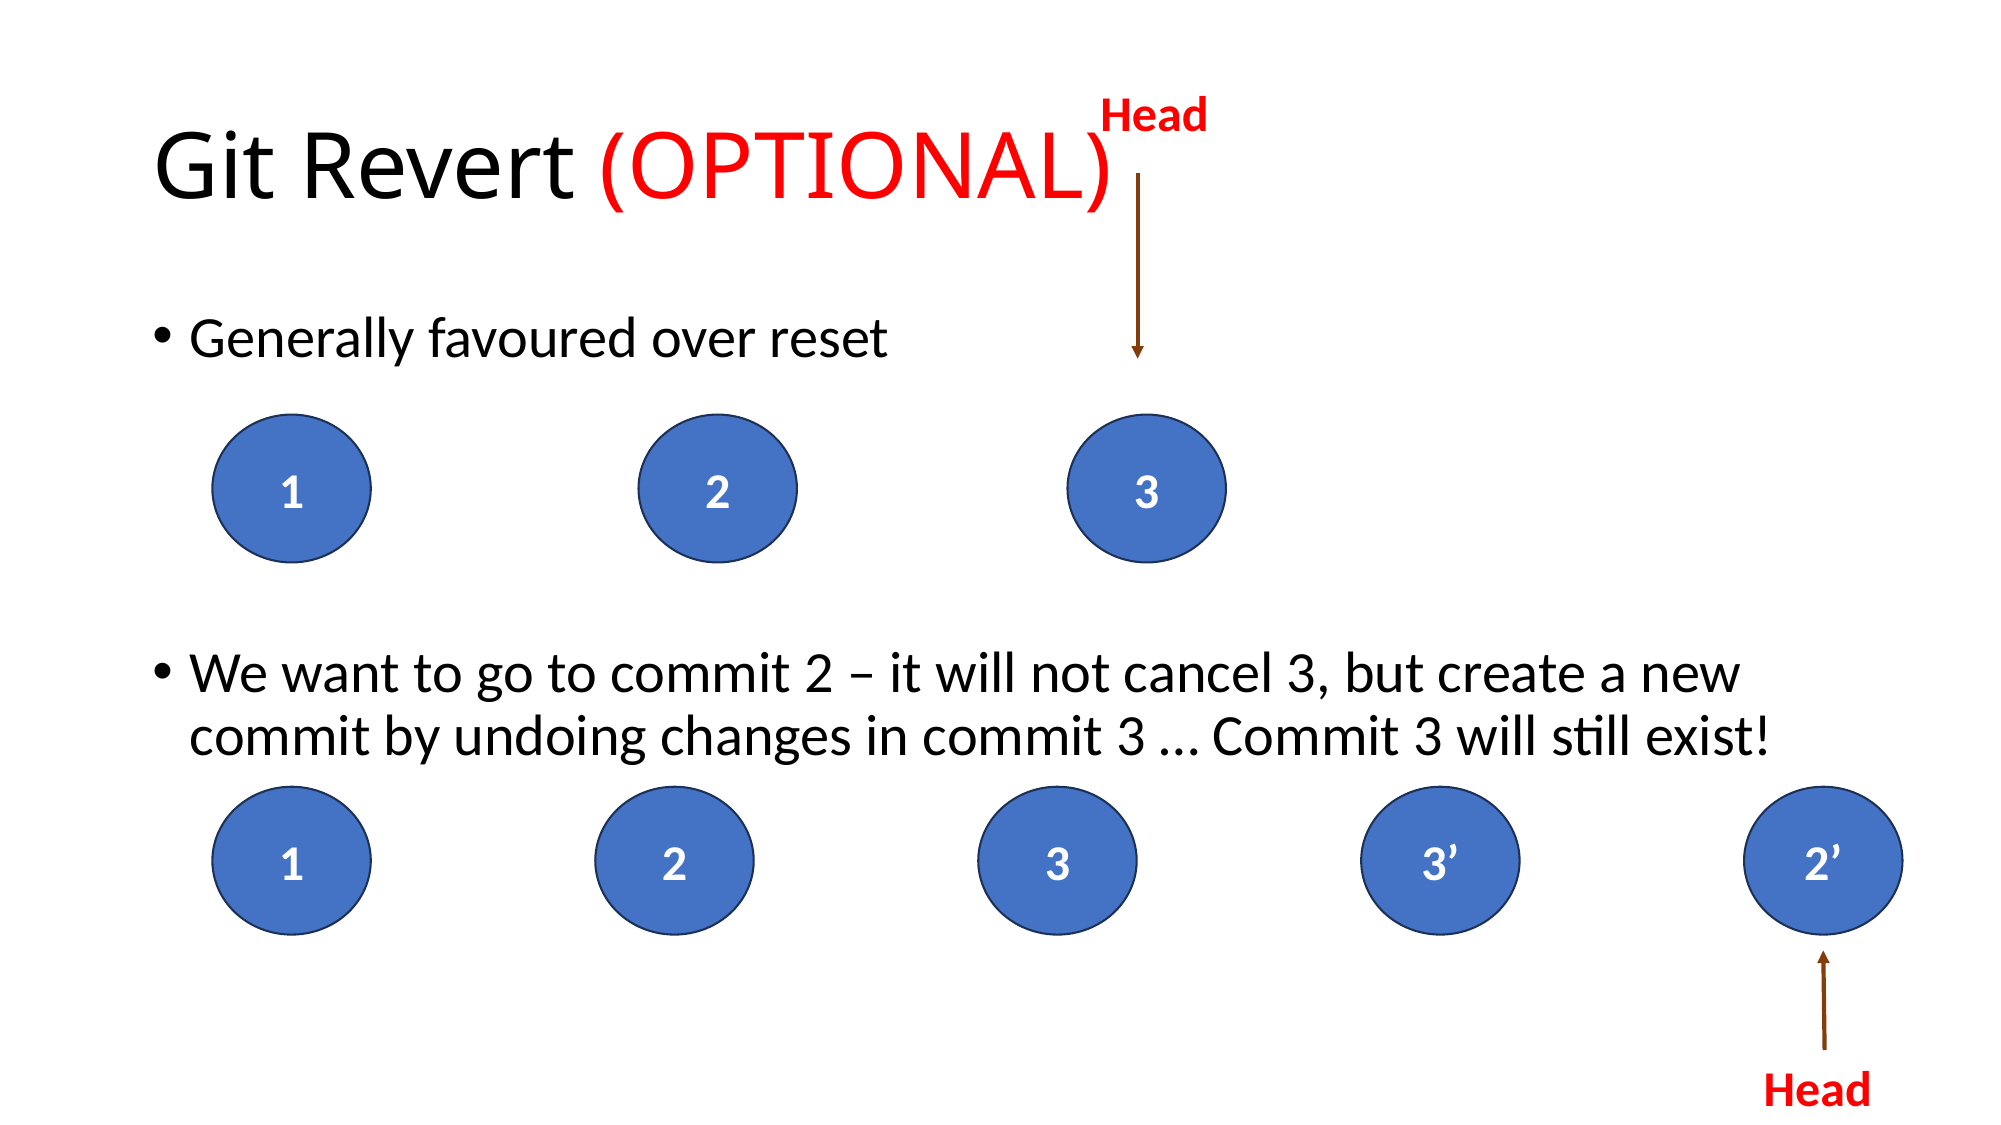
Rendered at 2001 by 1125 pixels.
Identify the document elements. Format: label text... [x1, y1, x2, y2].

text_box Head [972, 73, 1337, 149]
text_box 2 [594, 785, 755, 936]
text_box 1 [211, 413, 372, 564]
title Git Revert (OPTIONAL) [137, 59, 1863, 278]
text_box 2 [637, 413, 798, 564]
text_box 1 [211, 785, 372, 936]
list Generally favoured over reset We want to go to commit 2 – it will not cancel 3, but create a new commit by undoing changes in commit 3 … Commit 3 will still exist! [137, 299, 1863, 1014]
text_box 2’ [1743, 785, 1904, 936]
text_box 3 [977, 785, 1138, 936]
text_box 3 [1066, 413, 1227, 564]
text_box Head [1635, 1049, 2000, 1124]
text_box 3’ [1360, 785, 1521, 936]
